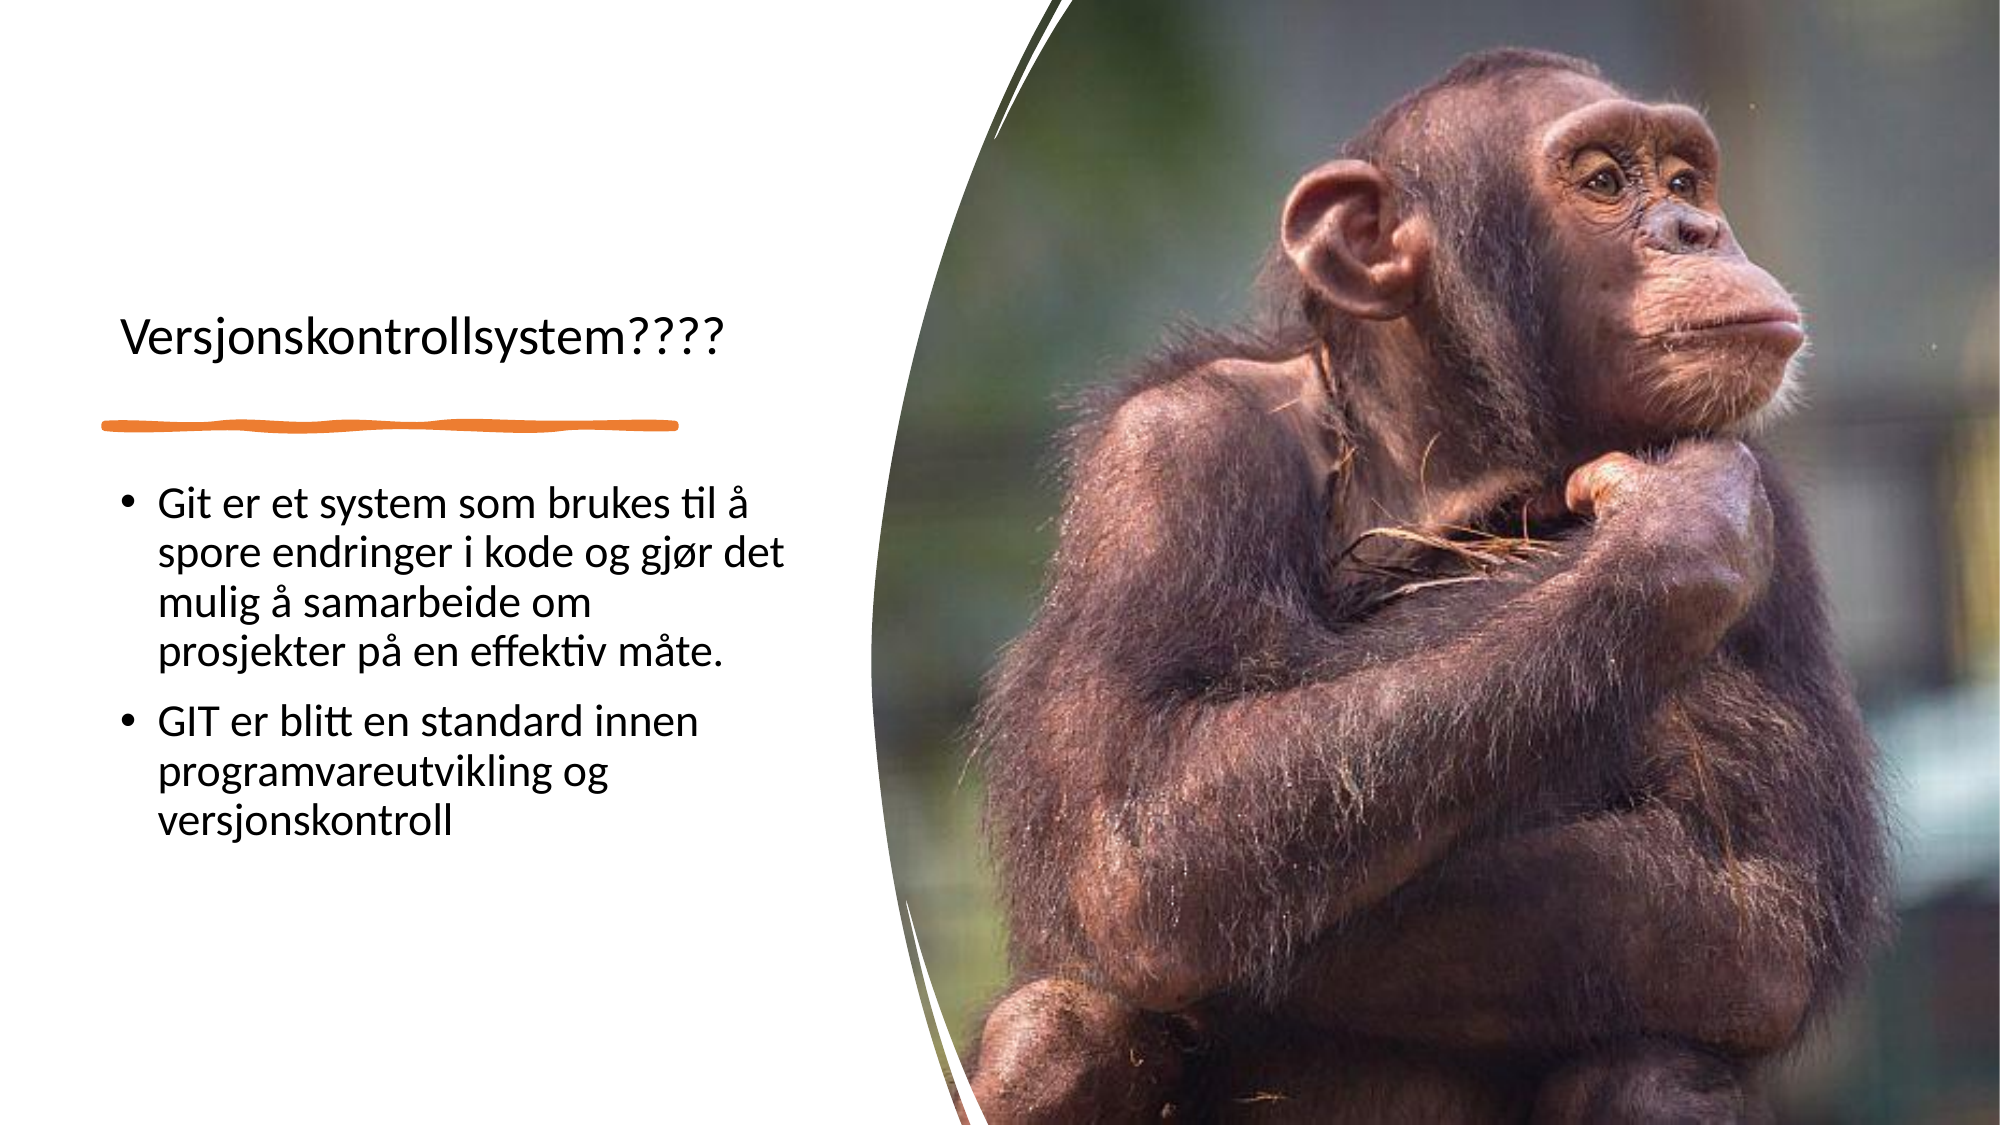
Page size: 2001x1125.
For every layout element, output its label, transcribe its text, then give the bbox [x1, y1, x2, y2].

picture [871, 0, 2000, 1125]
title Versjonskontrollsystem???? [105, 53, 822, 375]
text_box [103, 421, 676, 431]
list Git er et system som brukes til å spore endringer i kode og gjør det mulig å samarbeide om prosjekter på en effektiv måte. GIT er blitt en standard innen programvareutvikling og versjonskontroll [105, 471, 802, 1016]
text_box [0, 0, 871, 1125]
